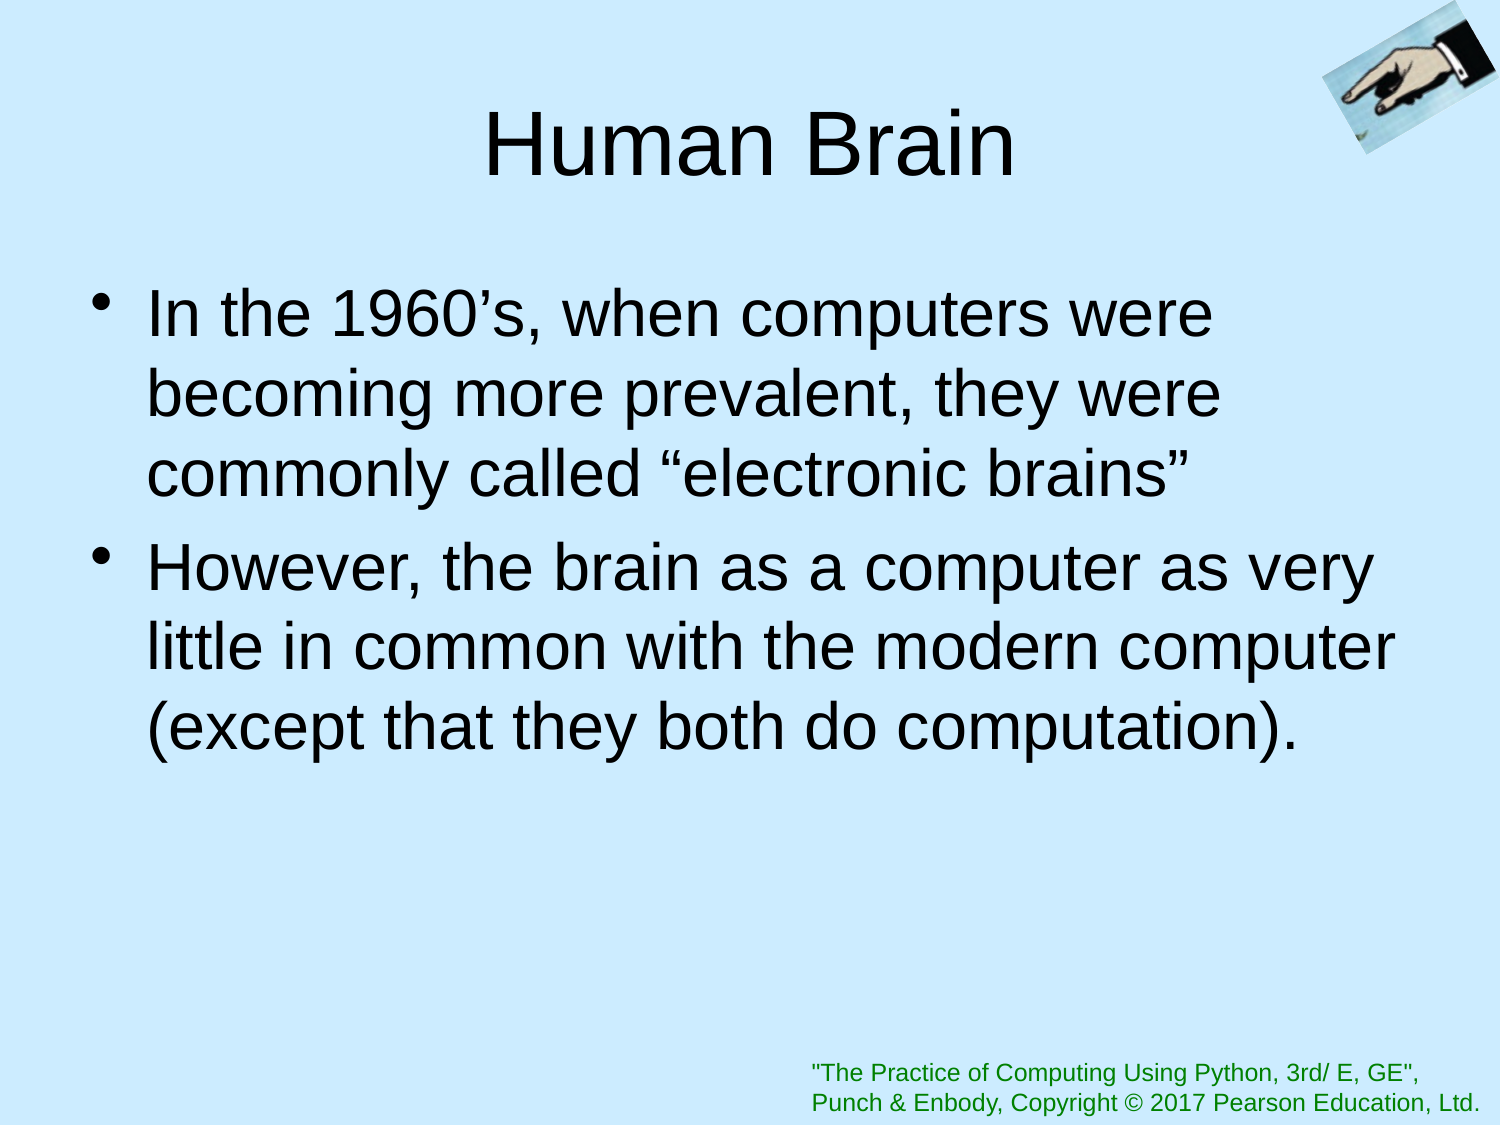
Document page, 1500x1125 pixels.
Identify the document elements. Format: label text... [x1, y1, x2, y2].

picture [1378, 0, 1499, 120]
list In the 1960’s, when computers were becoming more prevalent, they were commonly called “electronic brains” However, the brain as a computer as very little in common with the modern computer (except that they both do computation). [75, 262, 1425, 1005]
title Human Brain [75, 45, 1425, 233]
